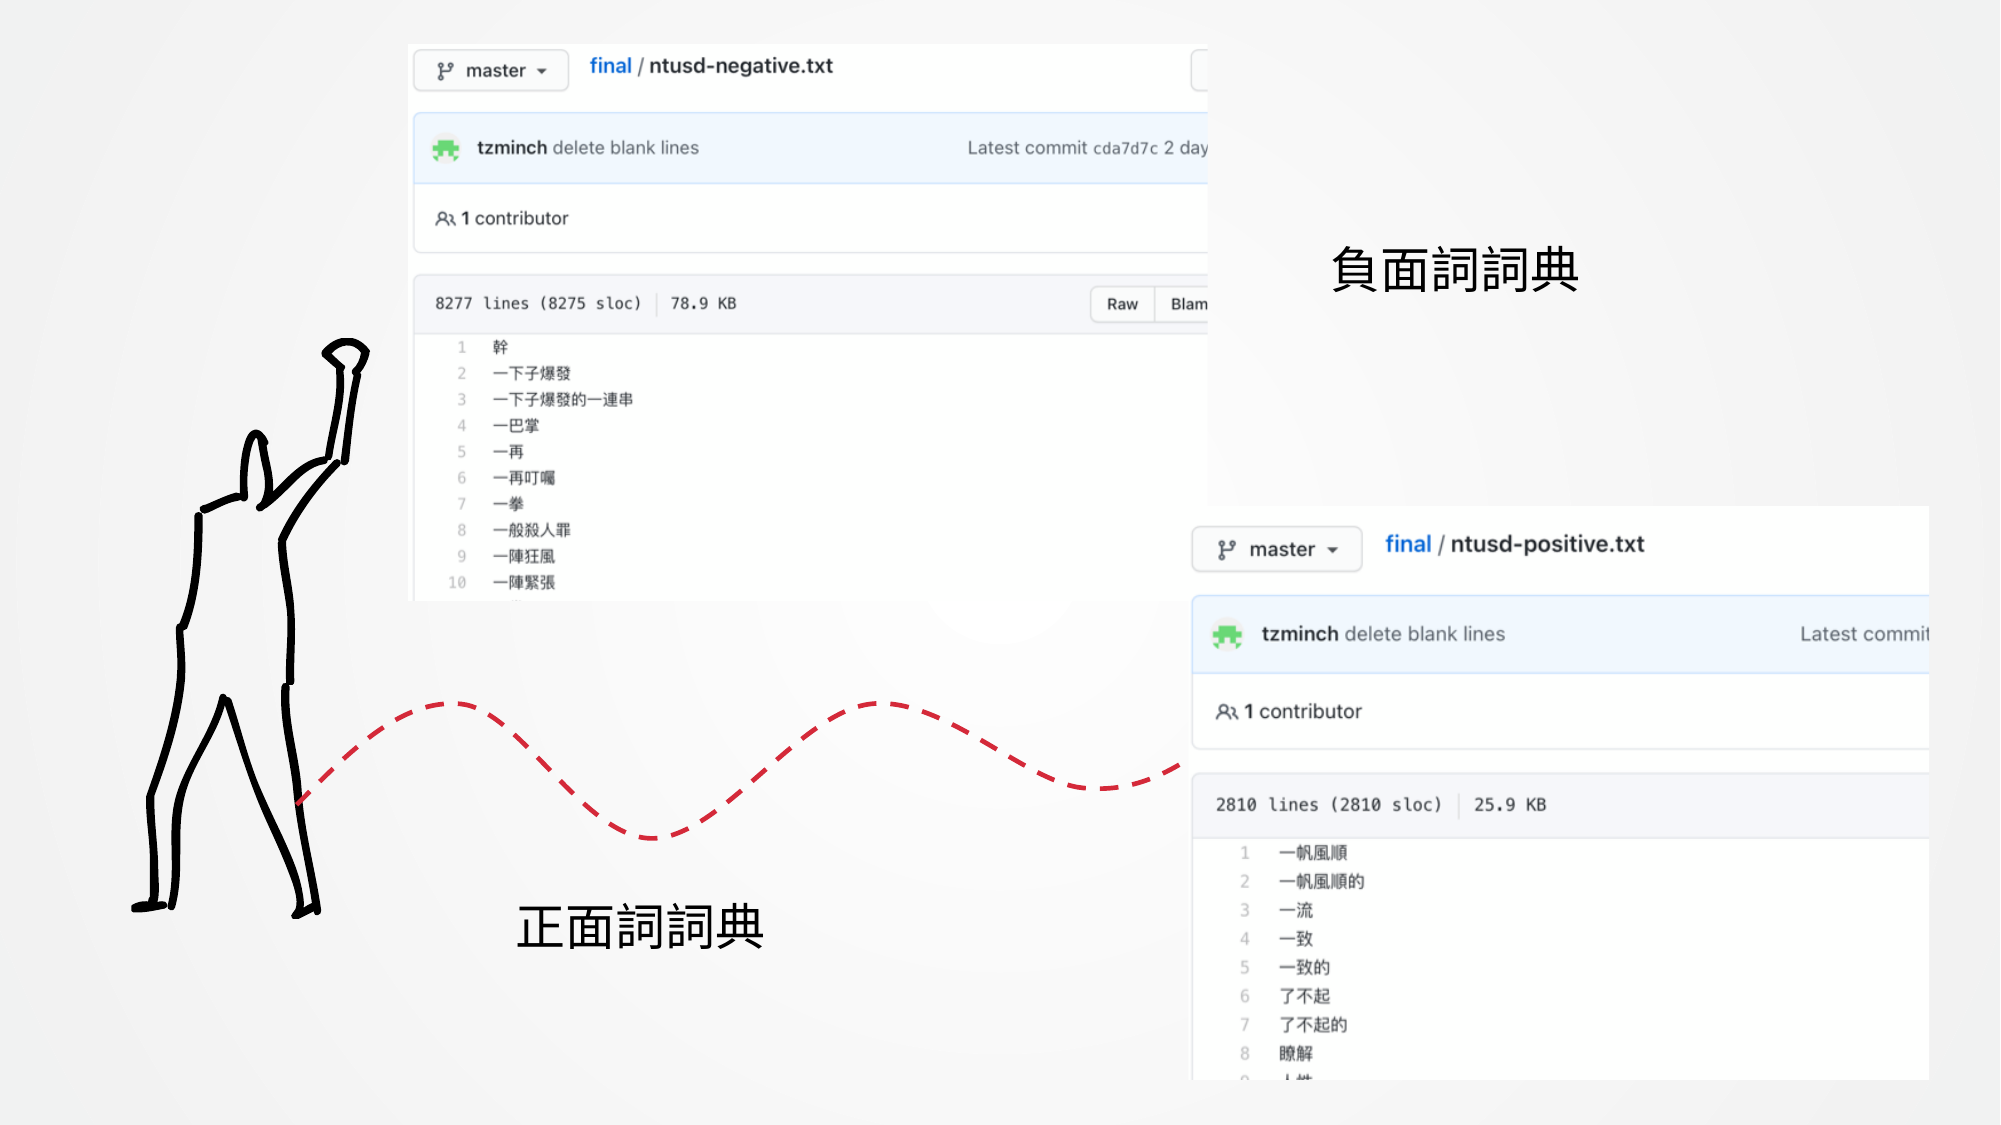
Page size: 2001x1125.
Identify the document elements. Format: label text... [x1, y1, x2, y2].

picture [131, 338, 371, 919]
text_box [371, 702, 1188, 840]
text_box 負面詞詞典 [1315, 231, 1640, 339]
picture [407, 44, 1930, 1080]
text_box 正面詞詞典 [500, 888, 854, 1025]
